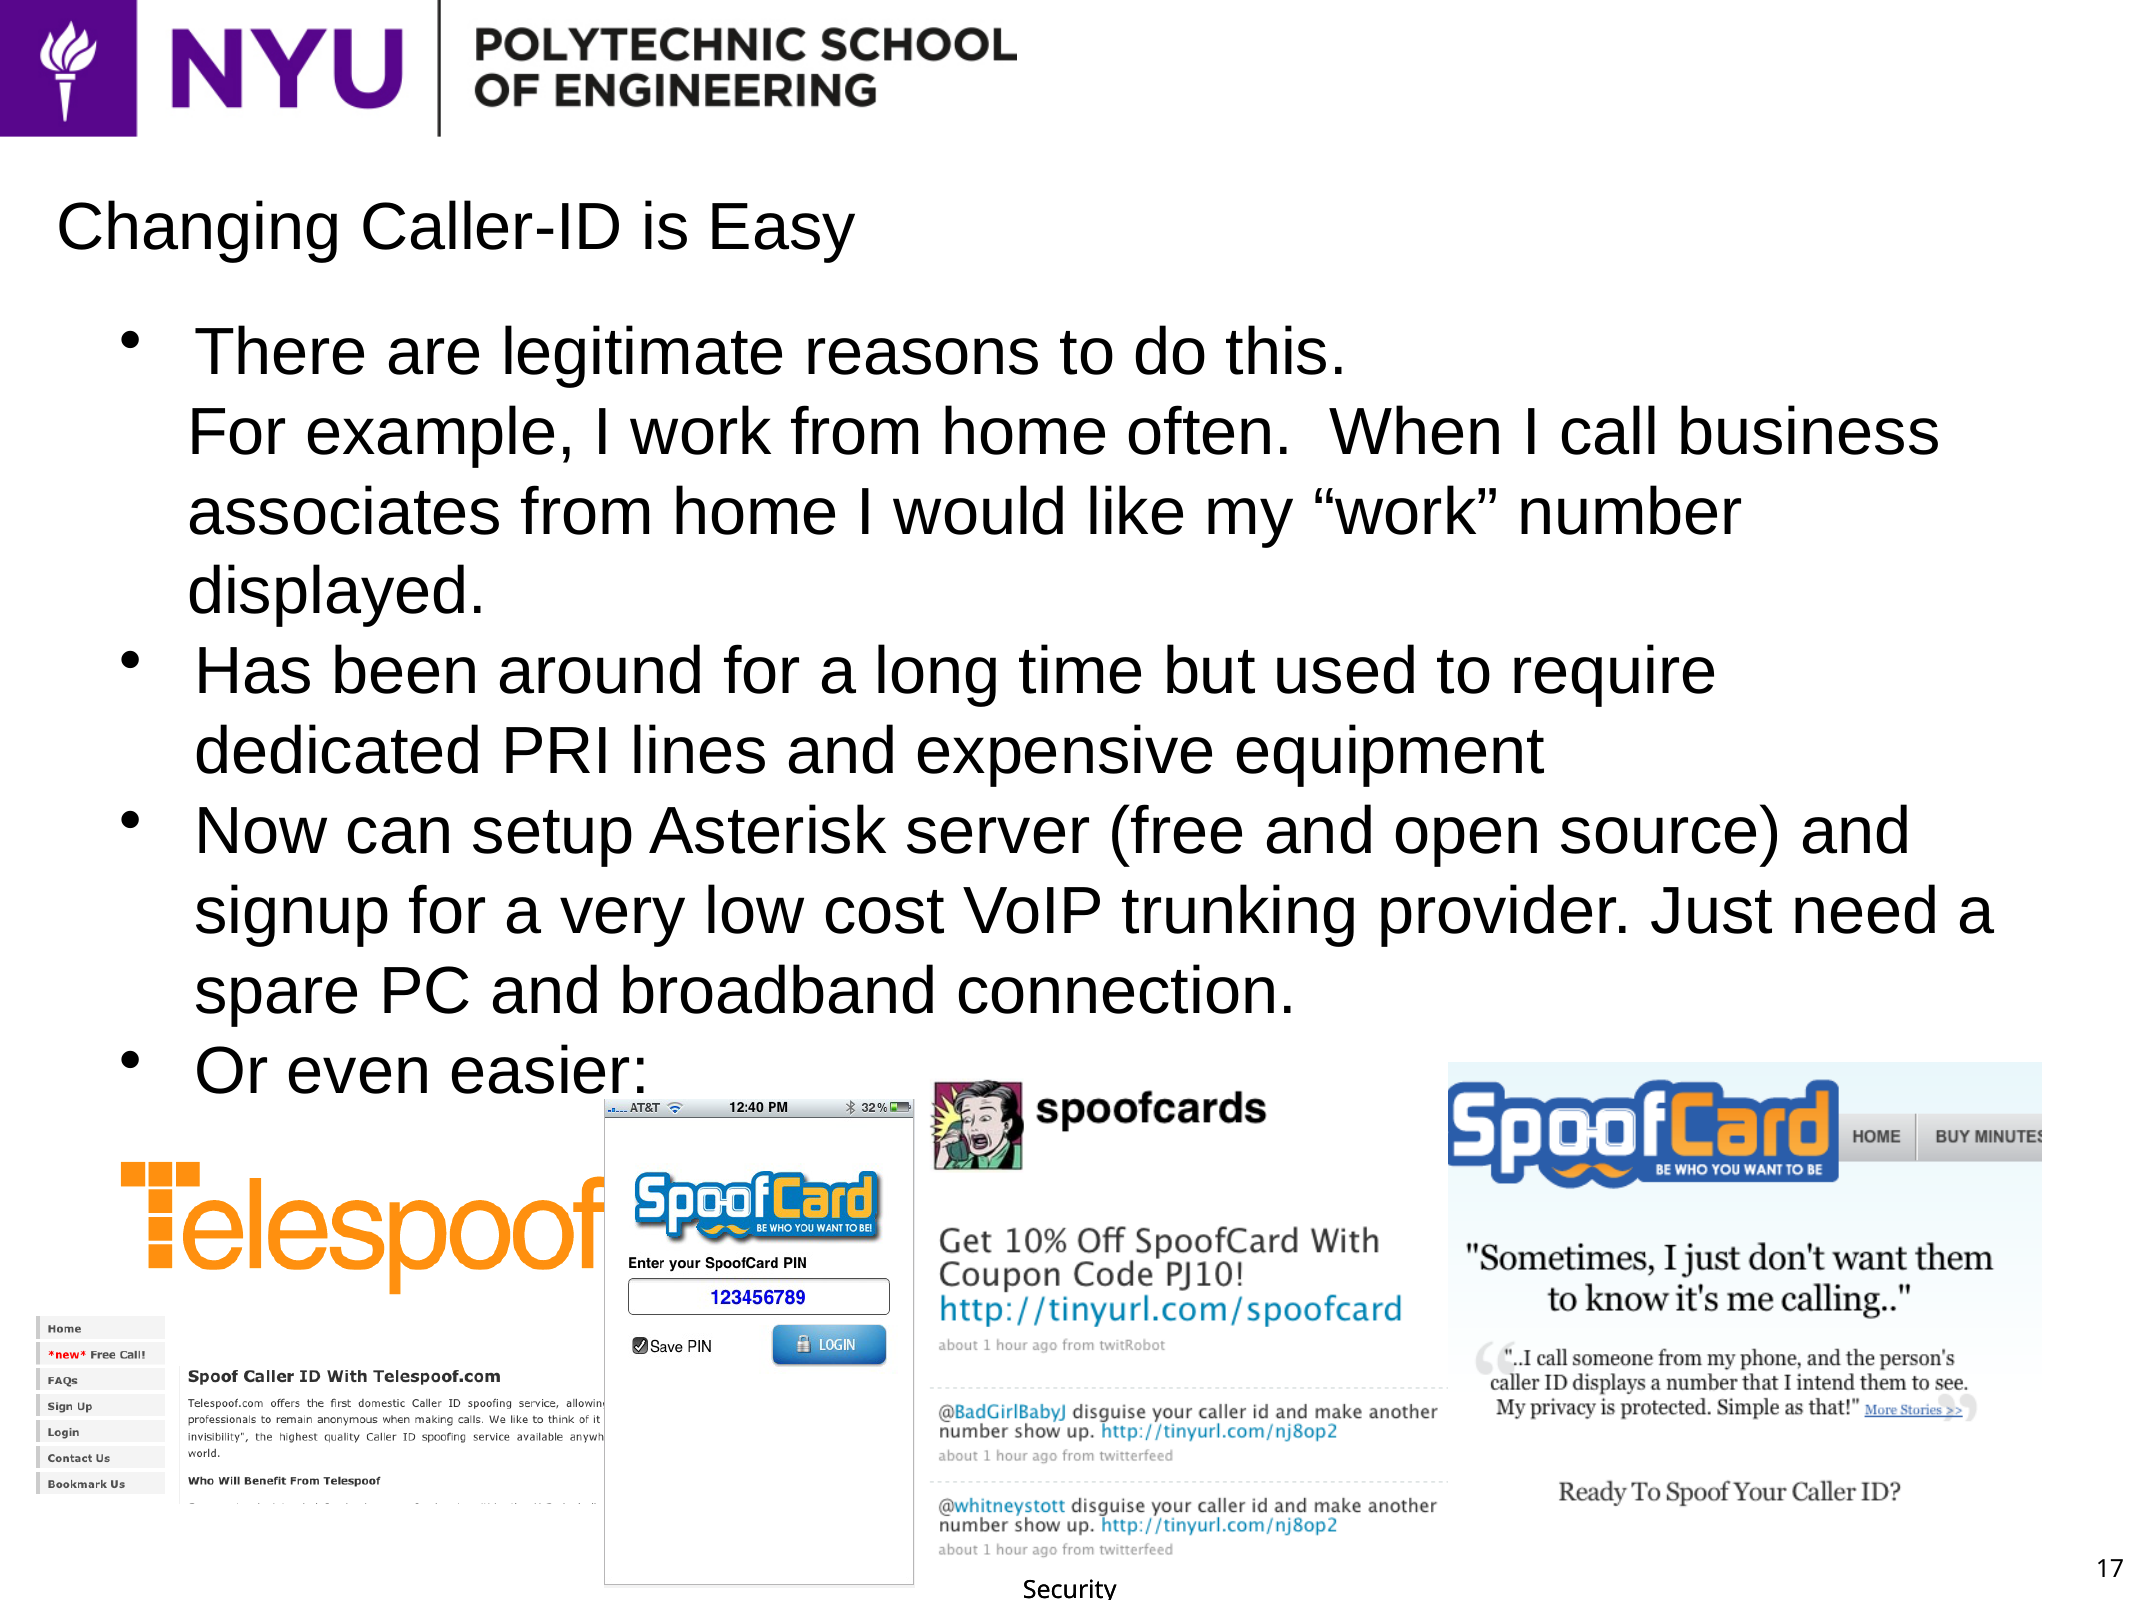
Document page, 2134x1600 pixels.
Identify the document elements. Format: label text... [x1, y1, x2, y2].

text_box CS 6823 - Network Security [919, 1582, 1228, 1589]
picture [916, 1062, 2042, 1574]
picture [28, 1099, 915, 1588]
title Changing Caller-ID is Easy [41, 174, 1962, 249]
picture [0, 0, 1017, 138]
text_box 17 [2042, 1552, 2134, 1586]
list There are legitimate reasons to do this. For example, I work from home often. When I call business associates from home I would like my “work” number displayed. Has been around for a long time but used to require dedicated PRI lines and expensive equipment Now can setup Asterisk server (free and open source) and signup for a very low cost VoIP trunking provider. Just need a spare PC and broadband connection. Or even easier: [104, 300, 2024, 1148]
